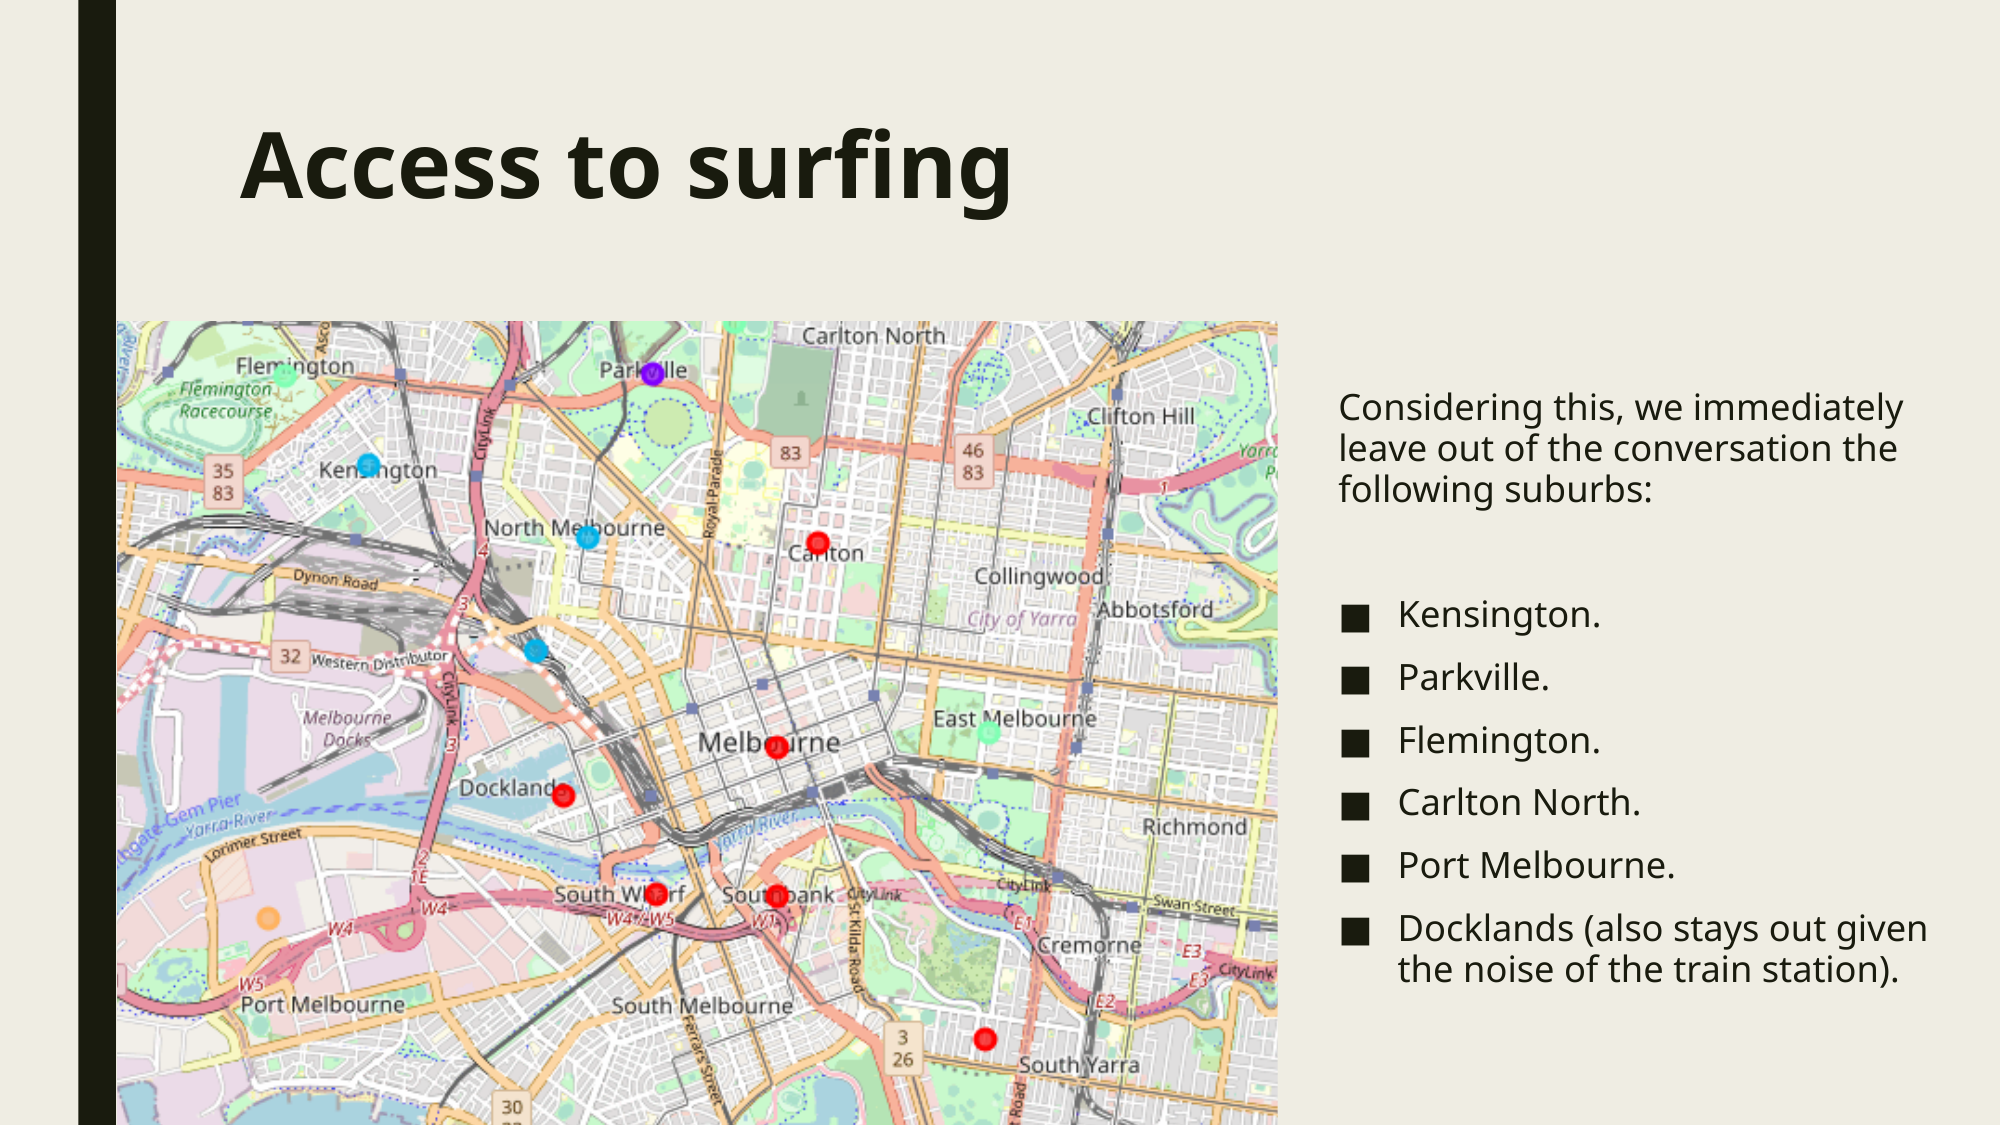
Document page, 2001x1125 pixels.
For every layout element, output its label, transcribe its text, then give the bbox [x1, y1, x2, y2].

title Access to surfing [225, 112, 1800, 357]
picture [117, 321, 1278, 1125]
list Considering this, we immediately leave out of the conversation the following suburbs: Kensington. Parkville. Flemington. Carlton North. Port Melbourne. Docklands (also stays out given the noise of the train station). [1323, 380, 1963, 1067]
